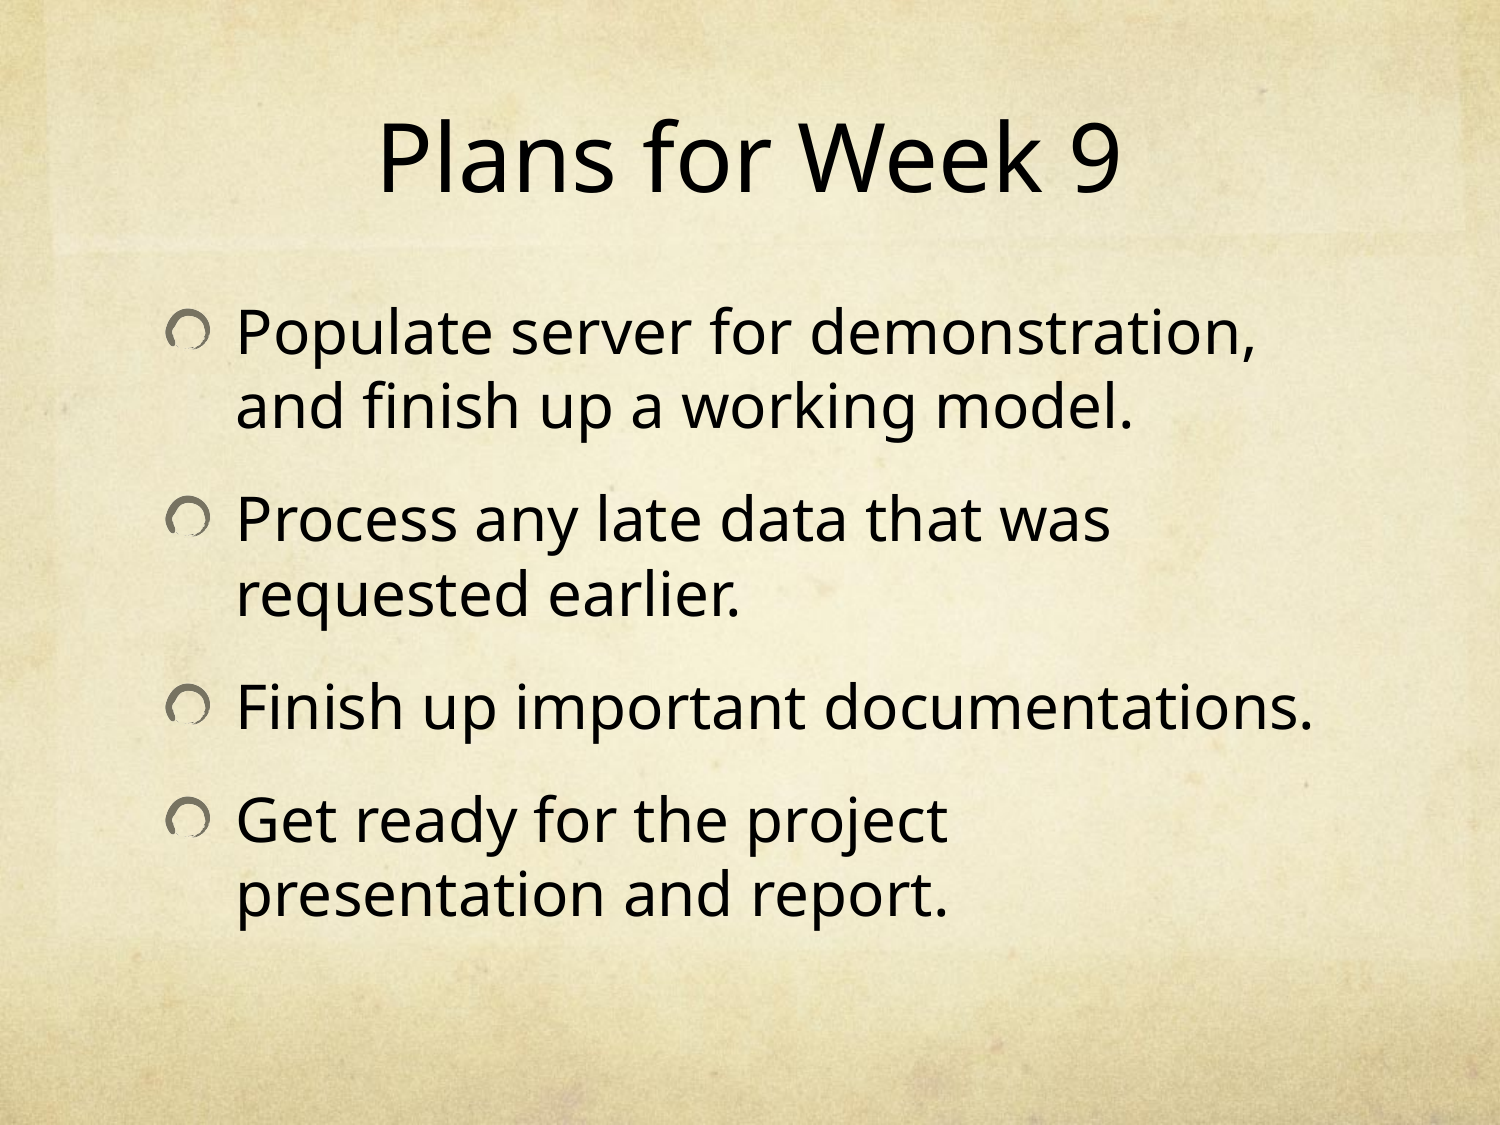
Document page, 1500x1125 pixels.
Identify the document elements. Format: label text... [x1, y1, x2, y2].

picture [0, 0, 1500, 1125]
title Plans for Week 9 [150, 82, 1350, 225]
list Populate server for demonstration, and finish up a working model. Process any late data that was requested earlier. Finish up important documentations. Get ready for the project presentation and report. [150, 284, 1350, 950]
